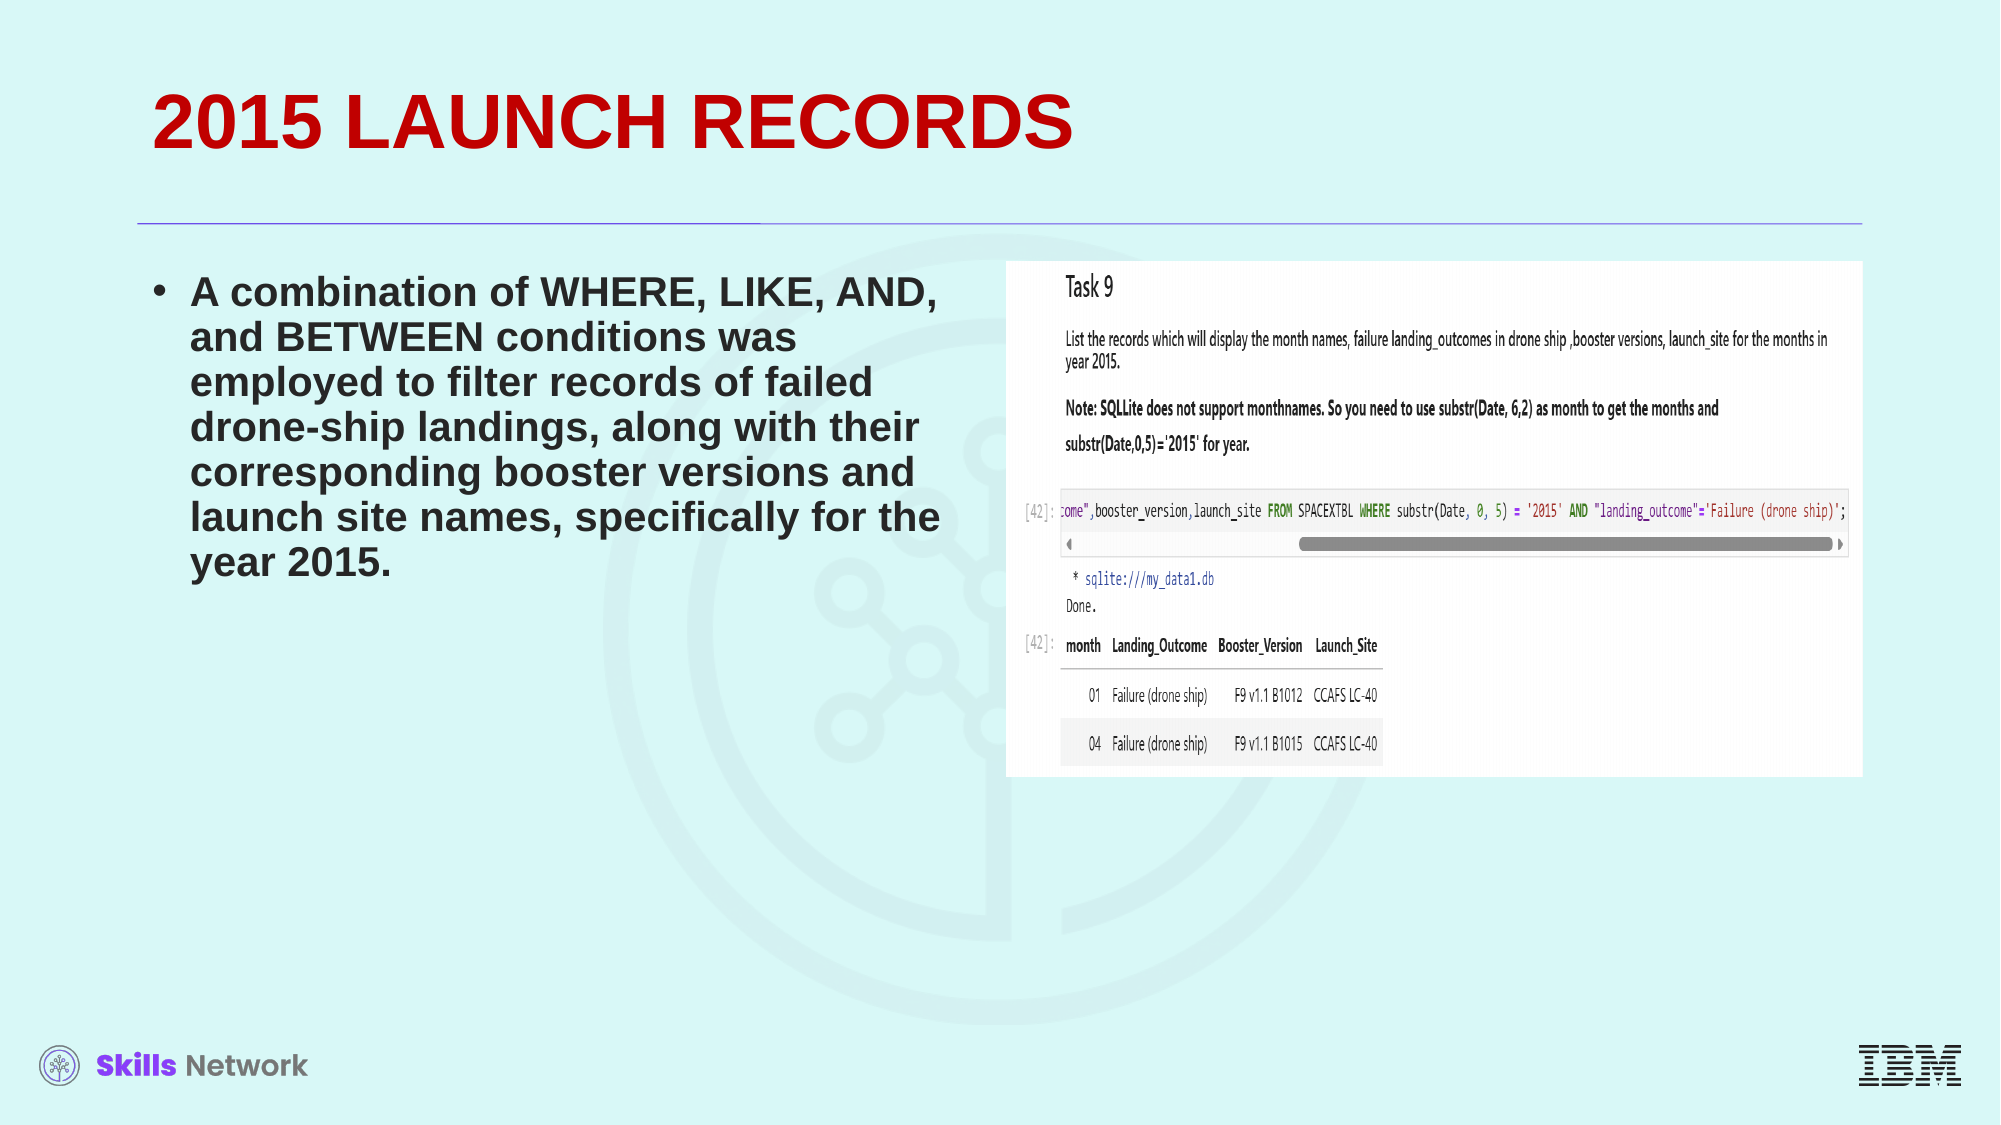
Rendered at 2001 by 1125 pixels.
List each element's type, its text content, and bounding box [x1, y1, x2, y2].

title 2015 LAUNCH RECORDS [137, 59, 1863, 278]
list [1006, 261, 1863, 777]
list A combination of WHERE, LIKE, AND, and BETWEEN conditions was employed to filter records of failed drone‑ship landings, along with their corresponding booster versions and launch site names, specifically for the year 2015. [137, 262, 988, 1013]
picture [39, 1045, 308, 1086]
picture [1859, 1045, 1961, 1086]
